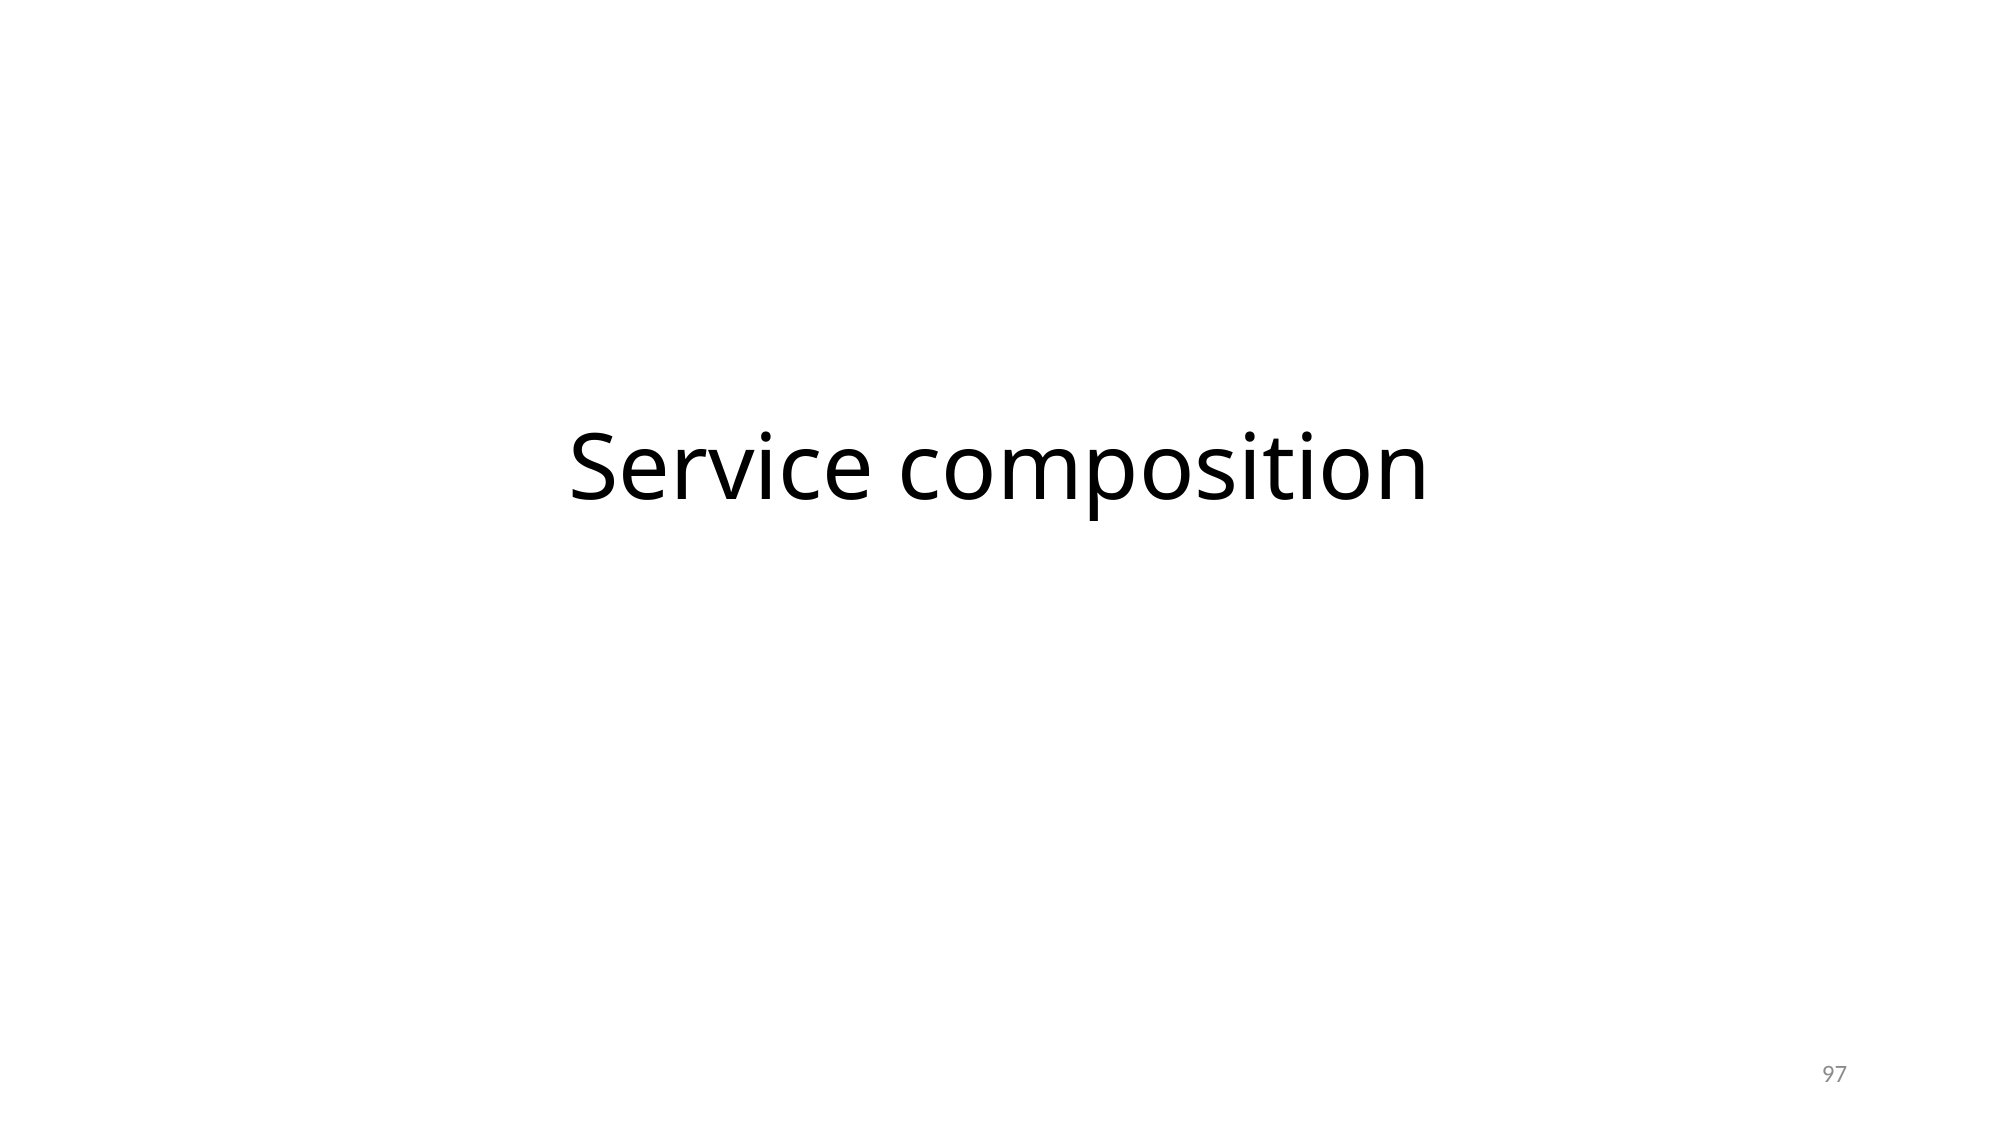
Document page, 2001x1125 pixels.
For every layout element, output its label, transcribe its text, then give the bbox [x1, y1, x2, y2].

title Service composition [324, 375, 1675, 564]
slide_number 97 [1412, 1042, 1863, 1103]
